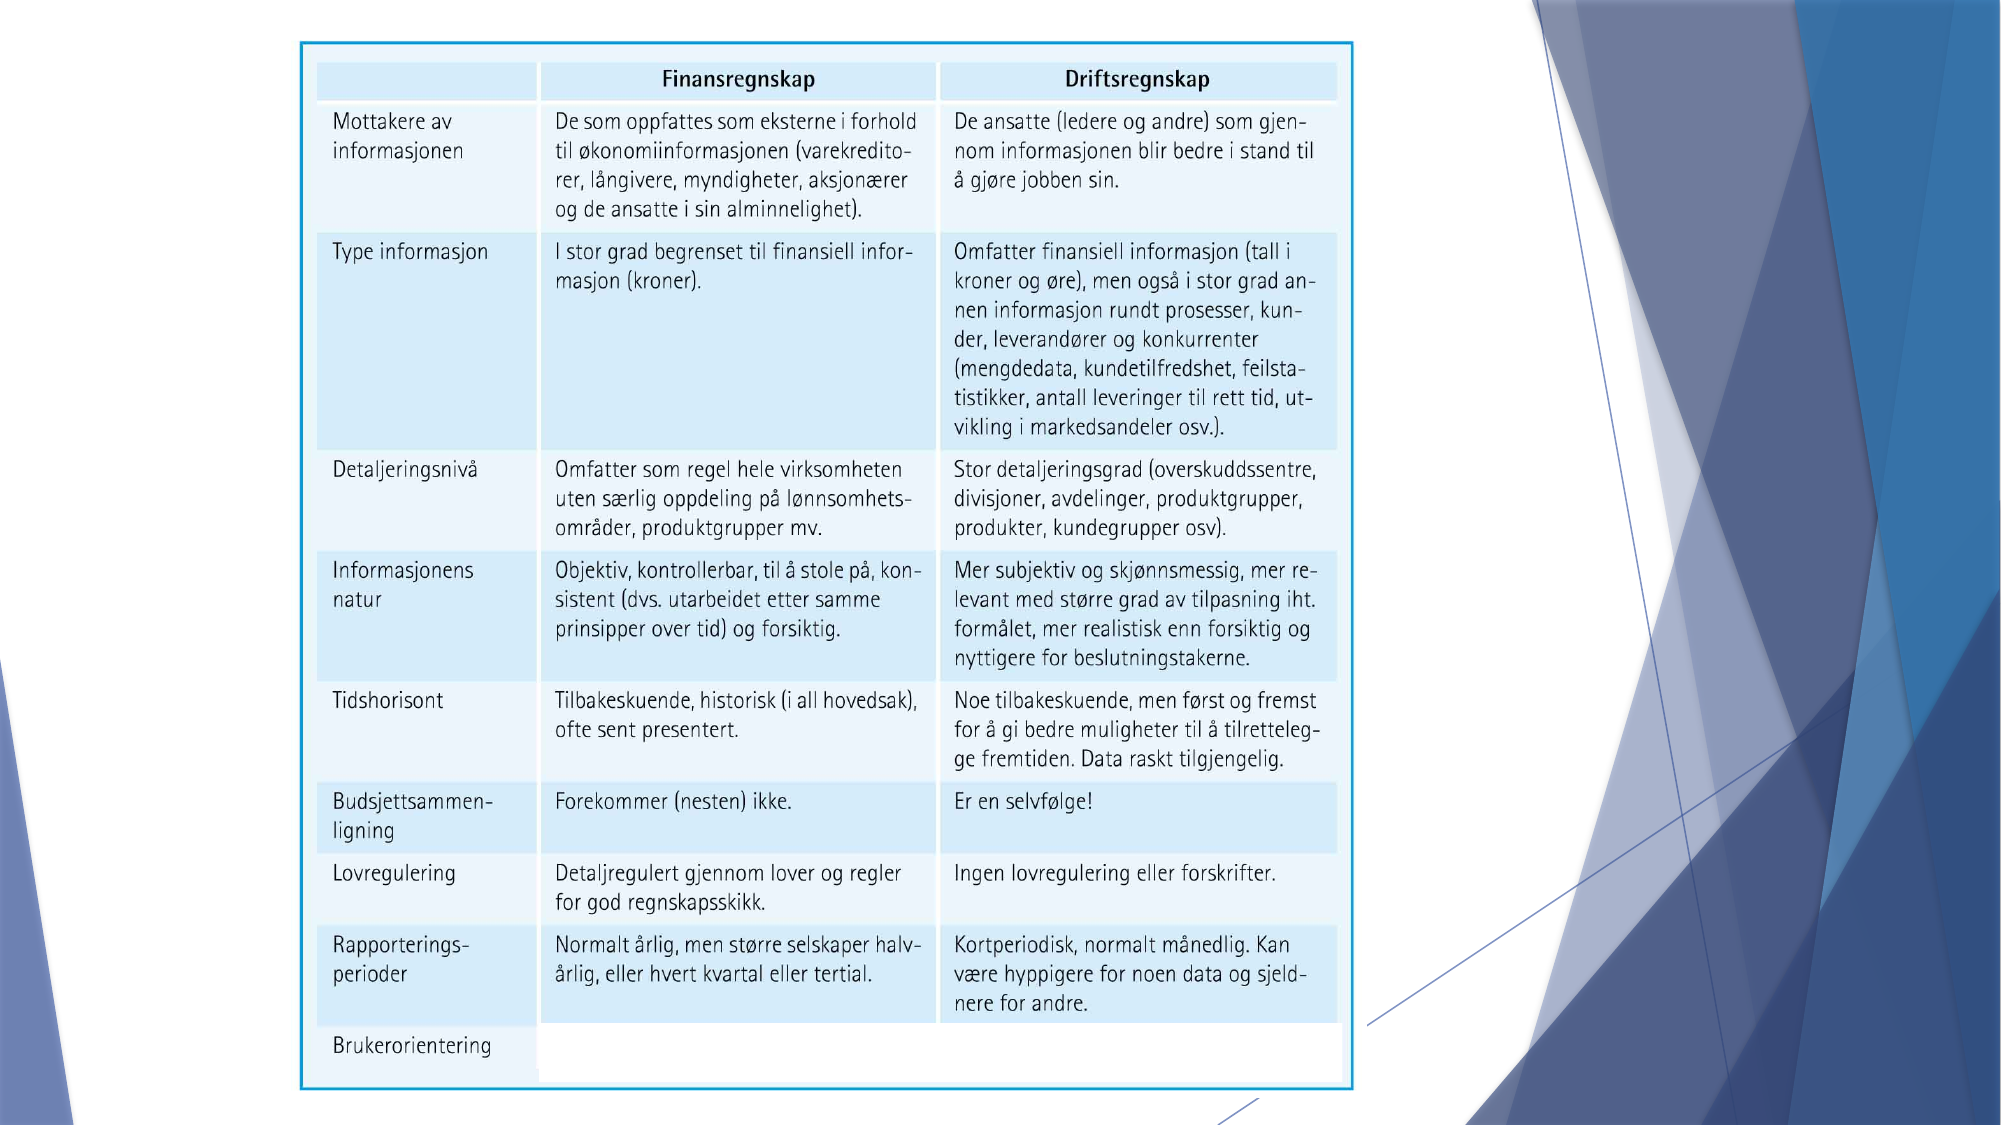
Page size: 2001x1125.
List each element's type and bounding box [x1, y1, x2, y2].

picture [290, 30, 1367, 1112]
